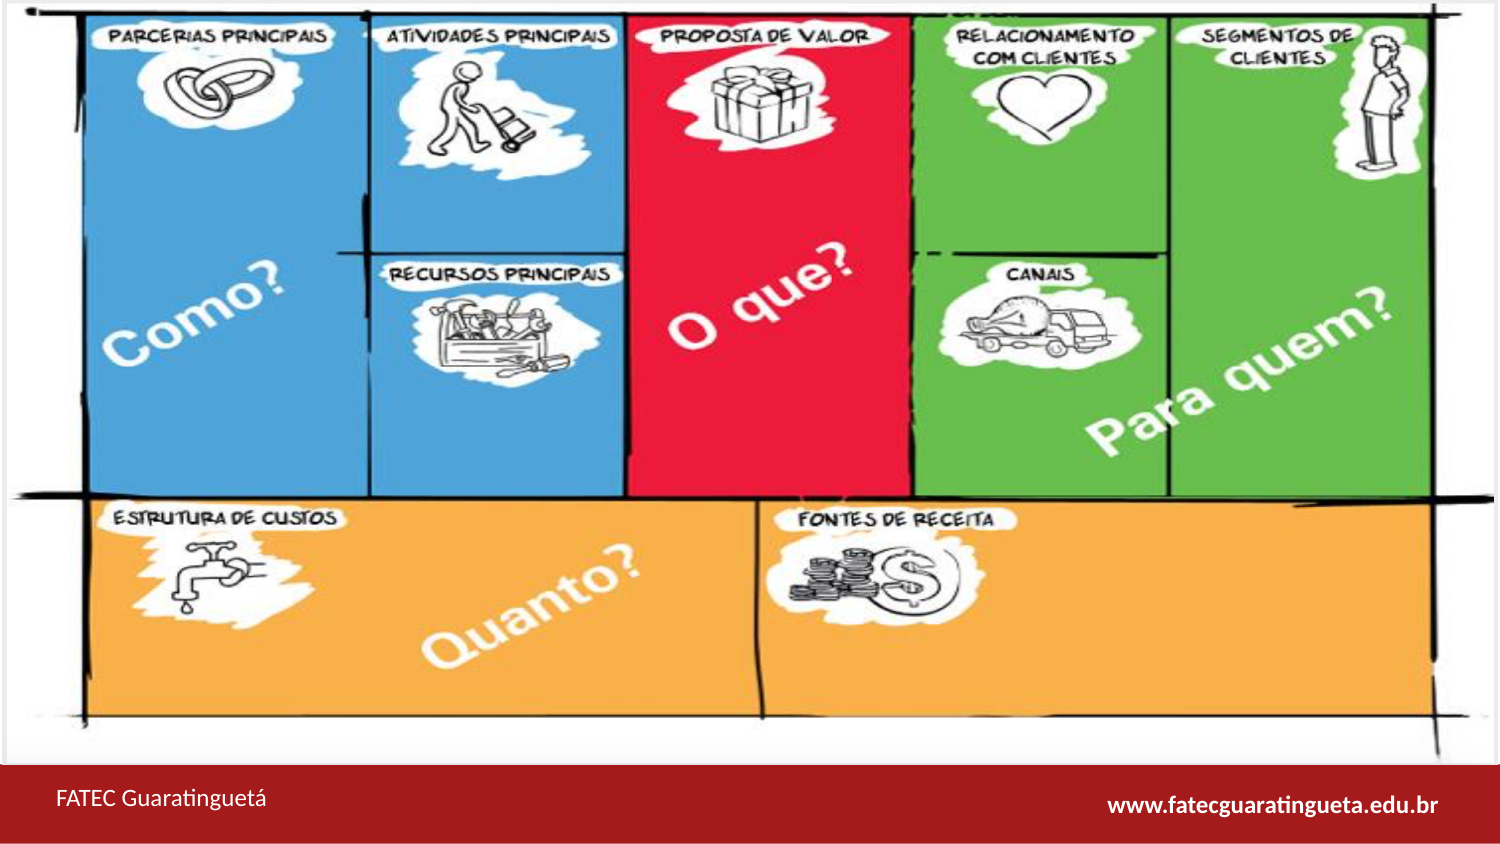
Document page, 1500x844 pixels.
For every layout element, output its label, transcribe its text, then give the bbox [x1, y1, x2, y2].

picture [1, 0, 1499, 765]
text_box [0, 773, 1500, 844]
text_box www.fatecguaratingueta.edu.br [1092, 781, 1500, 827]
text_box FATEC Guaratinguetá [41, 774, 467, 819]
